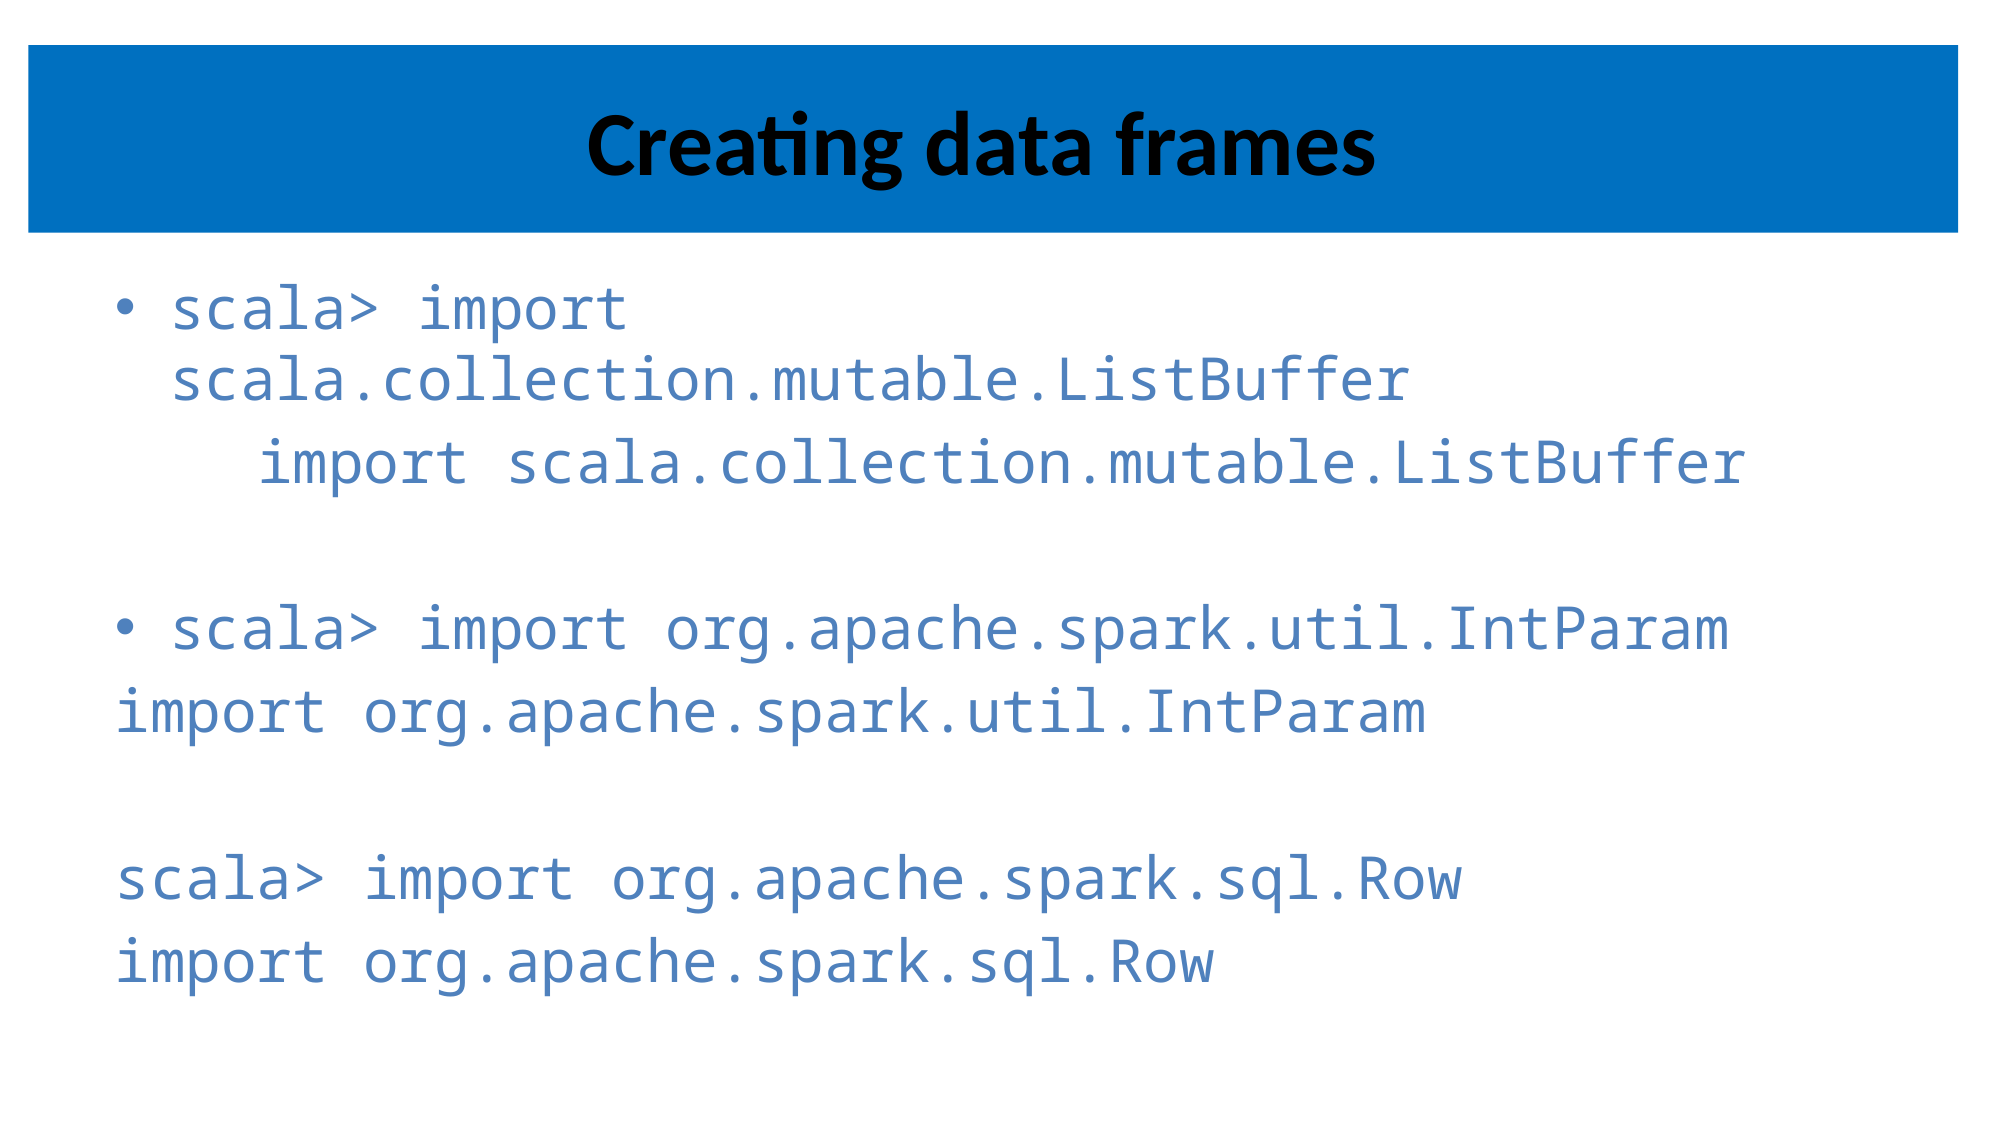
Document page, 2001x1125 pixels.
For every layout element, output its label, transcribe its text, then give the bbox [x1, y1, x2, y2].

list scala> import scala.collection.mutable.ListBuffer import scala.collection.mutable.ListBuffer scala> import org.apache.spark.util.IntParam import org.apache.spark.util.IntParam scala> import org.apache.spark.sql.Row import org.apache.spark.sql.Row [99, 262, 1900, 1005]
title Creating data frames [28, 45, 1959, 233]
